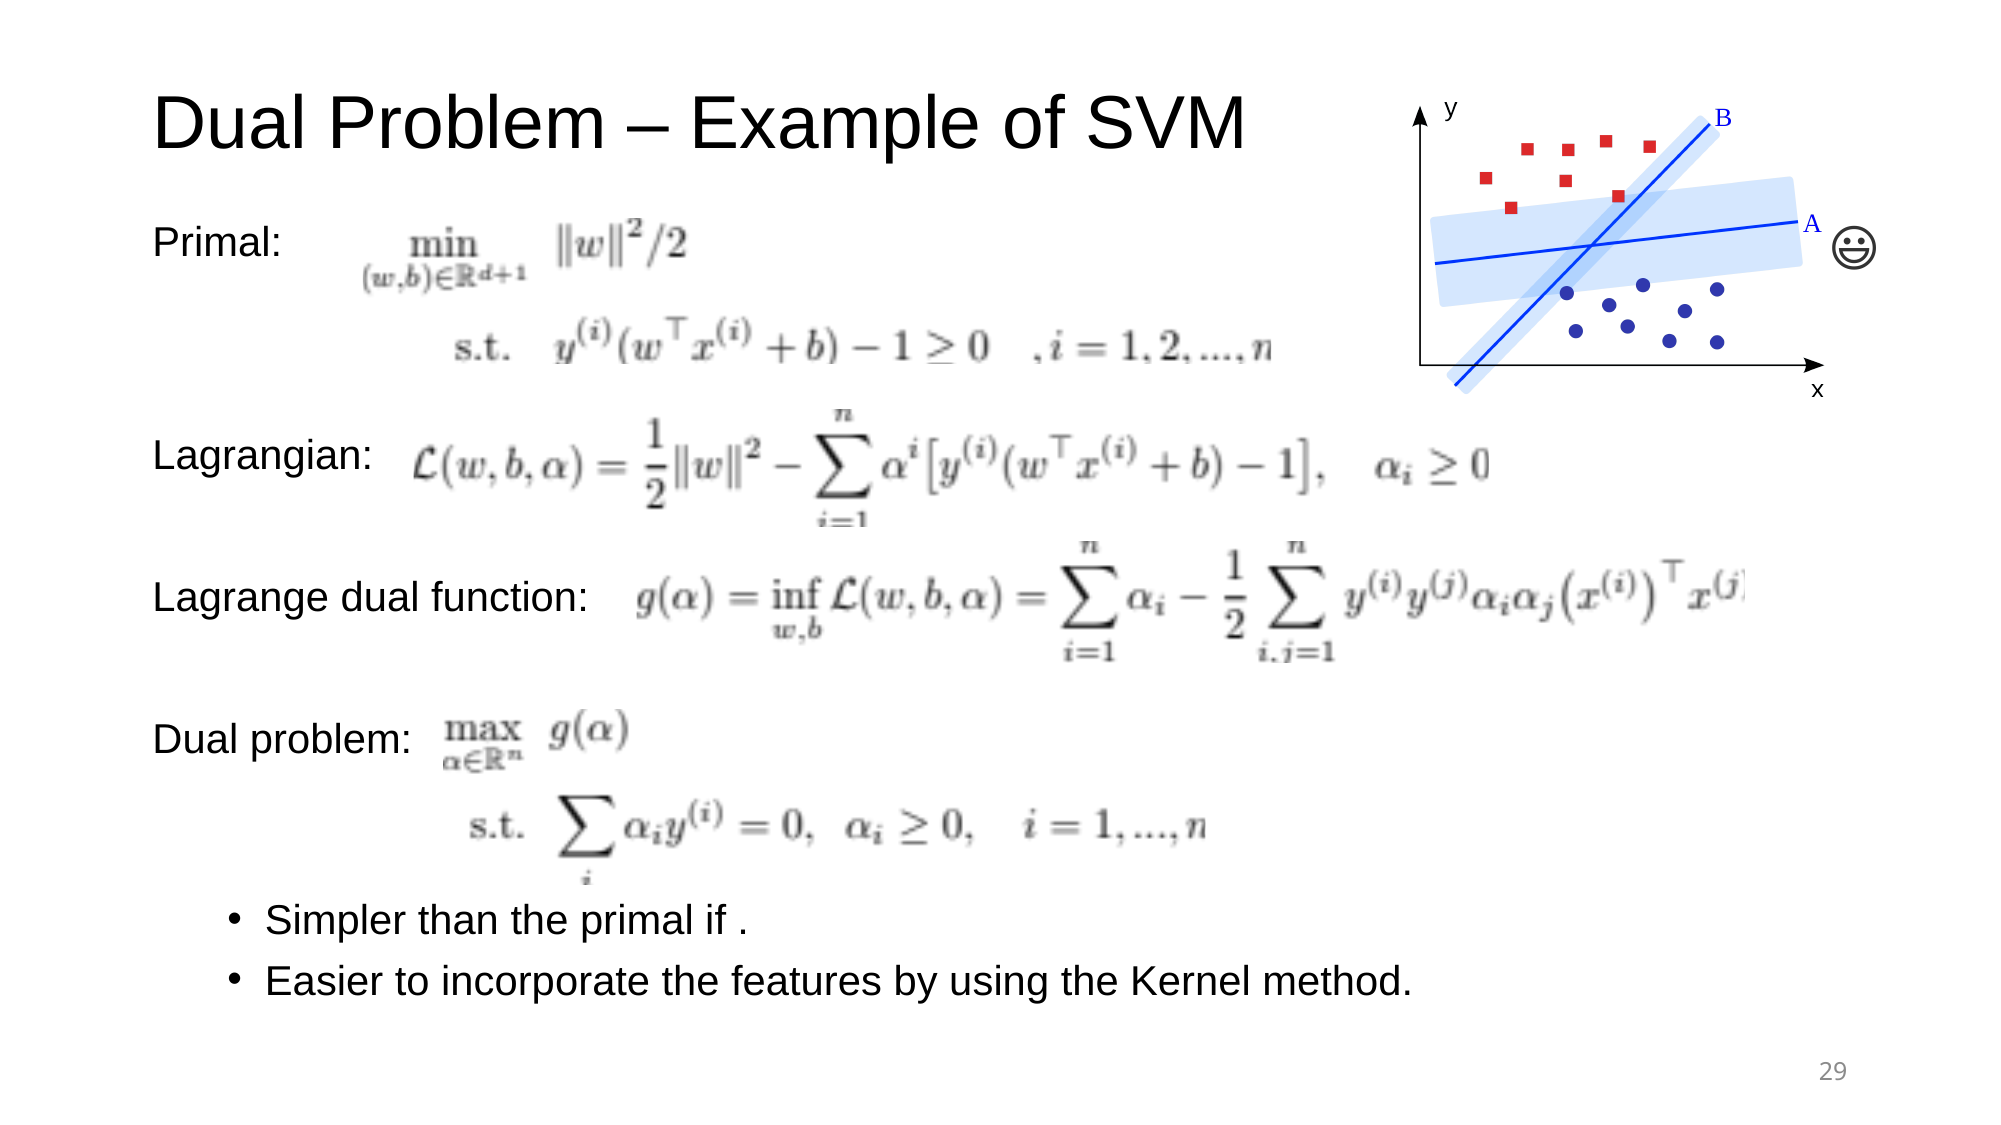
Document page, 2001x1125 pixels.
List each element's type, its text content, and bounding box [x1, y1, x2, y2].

picture [442, 709, 1206, 885]
title Dual Problem – Example of SVM [137, 59, 1863, 189]
slide_number 29 [1412, 1042, 1863, 1103]
text_box 😃 [1825, 209, 1904, 284]
picture [413, 409, 1489, 527]
picture [1412, 102, 1825, 397]
picture [362, 218, 1272, 364]
picture [636, 541, 1745, 663]
